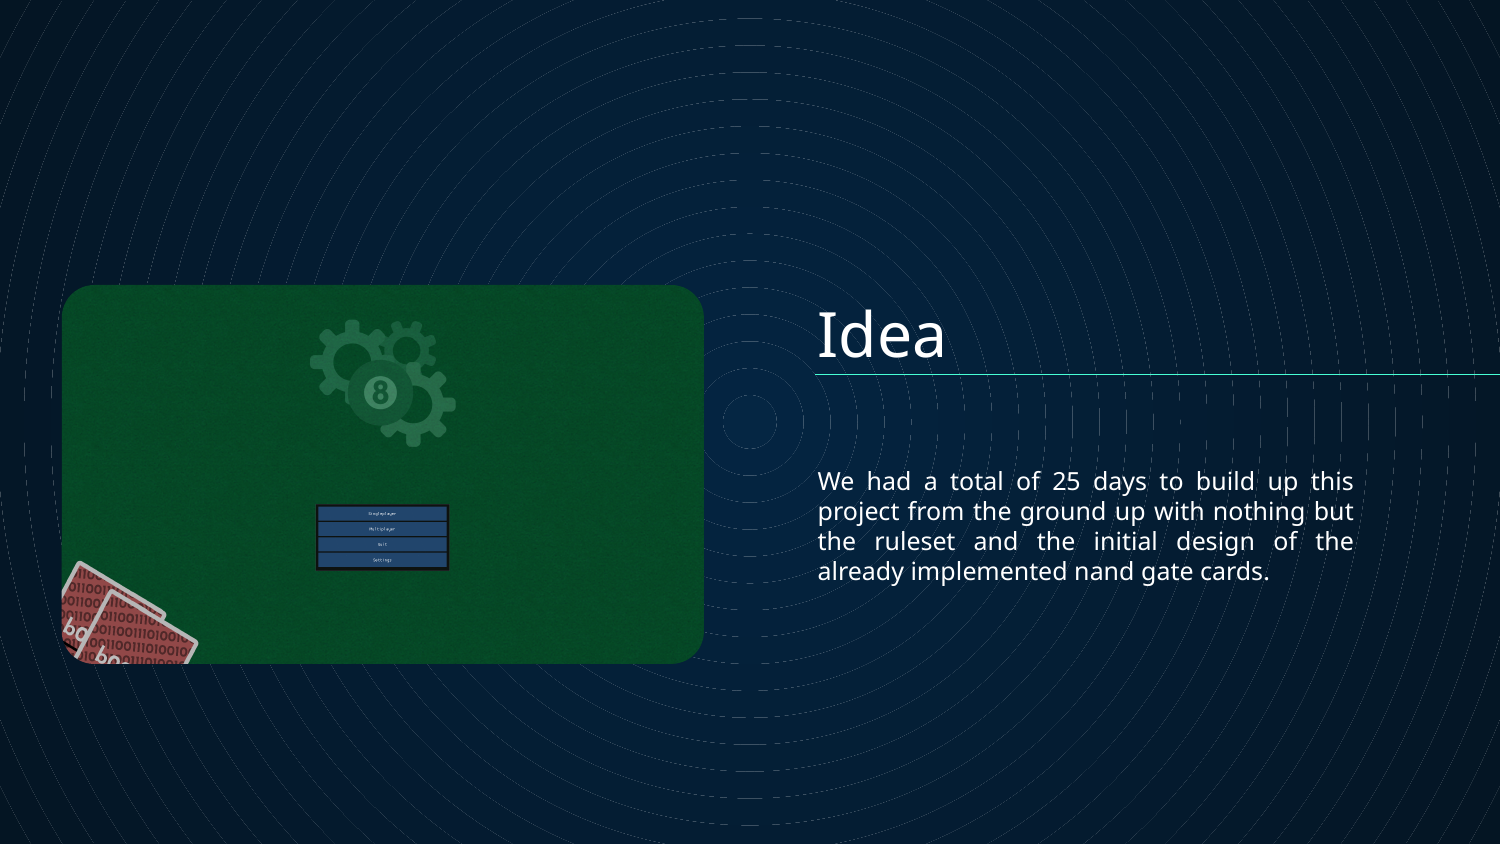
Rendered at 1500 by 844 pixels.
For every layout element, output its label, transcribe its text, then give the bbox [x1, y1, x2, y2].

title Idea [802, 285, 1382, 385]
subtitle We had a total of 25 days to build up this project from the ground up with nothing but the ruleset and the initial design of the already implemented nand gate cards. [802, 450, 1370, 684]
picture [61, 284, 705, 665]
